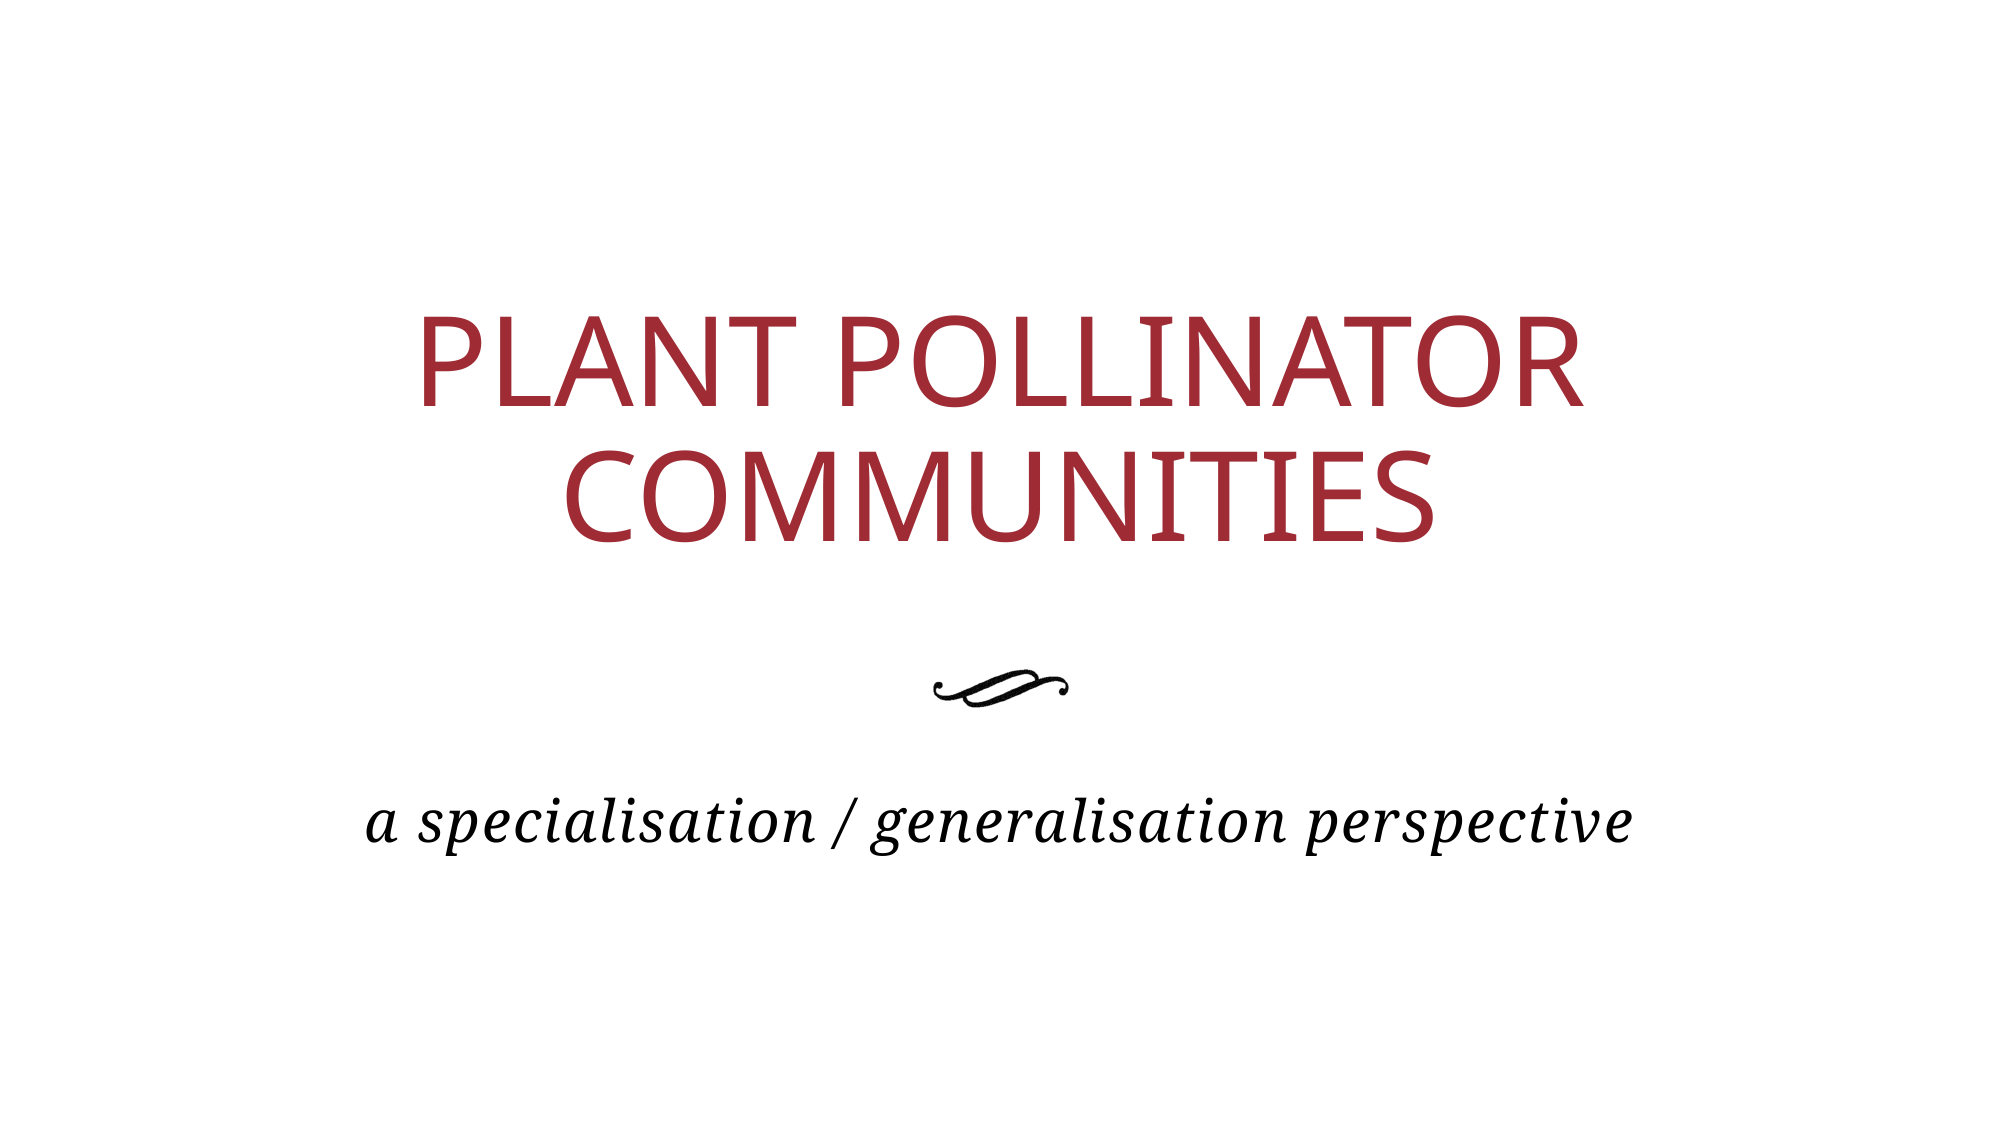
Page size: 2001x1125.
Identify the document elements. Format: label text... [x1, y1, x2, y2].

picture [929, 664, 1071, 714]
subtitle a specialisation / generalisation perspective [249, 591, 1750, 863]
title PLANT POLLINATOR COMMUNITIES [249, 184, 1750, 576]
